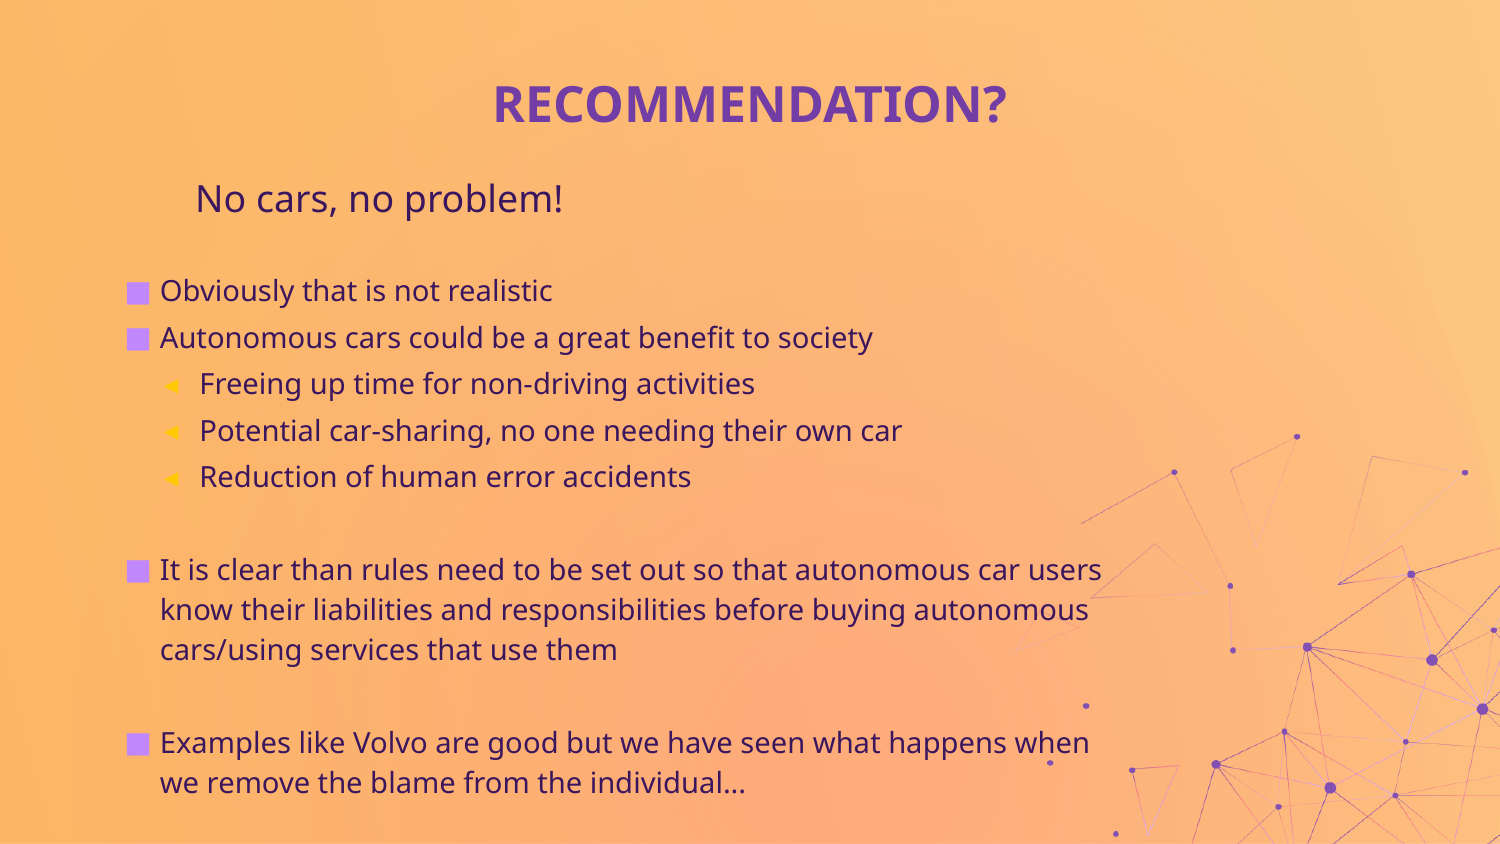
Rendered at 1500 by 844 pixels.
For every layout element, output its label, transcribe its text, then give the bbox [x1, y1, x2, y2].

picture [0, 0, 1500, 844]
text_box No cars, no problem! Obviously that is not realistic Autonomous cars could be a great benefit to society Freeing up time for non-driving activities Potential car-sharing, no one needing their own car Reduction of human error accidents It is clear than rules need to be set out so that autonomous car users know their liabilities and responsibilities before buying autonomous cars/using services that use them Examples like Volvo are good but we have seen what happens when we remove the blame from the individual... [105, 251, 1128, 816]
title RECOMMENDATION? [322, 57, 1178, 214]
